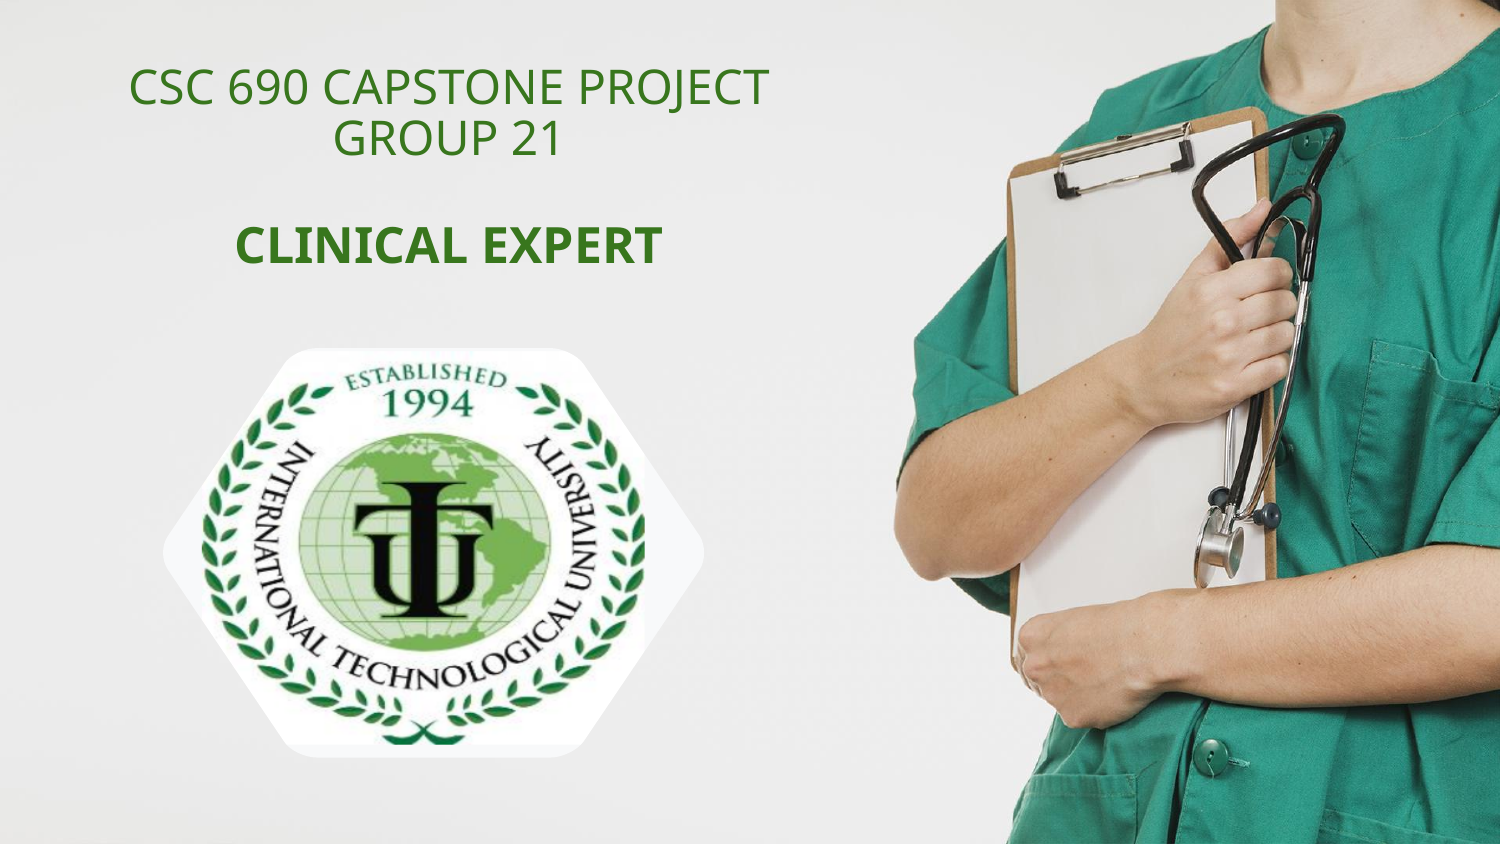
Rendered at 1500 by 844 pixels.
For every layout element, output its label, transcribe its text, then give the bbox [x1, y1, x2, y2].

picture [0, 0, 1500, 844]
text_box CSC 690 CAPSTONE PROJECT GROUP 21 CLINICAL EXPERT [0, 47, 912, 301]
